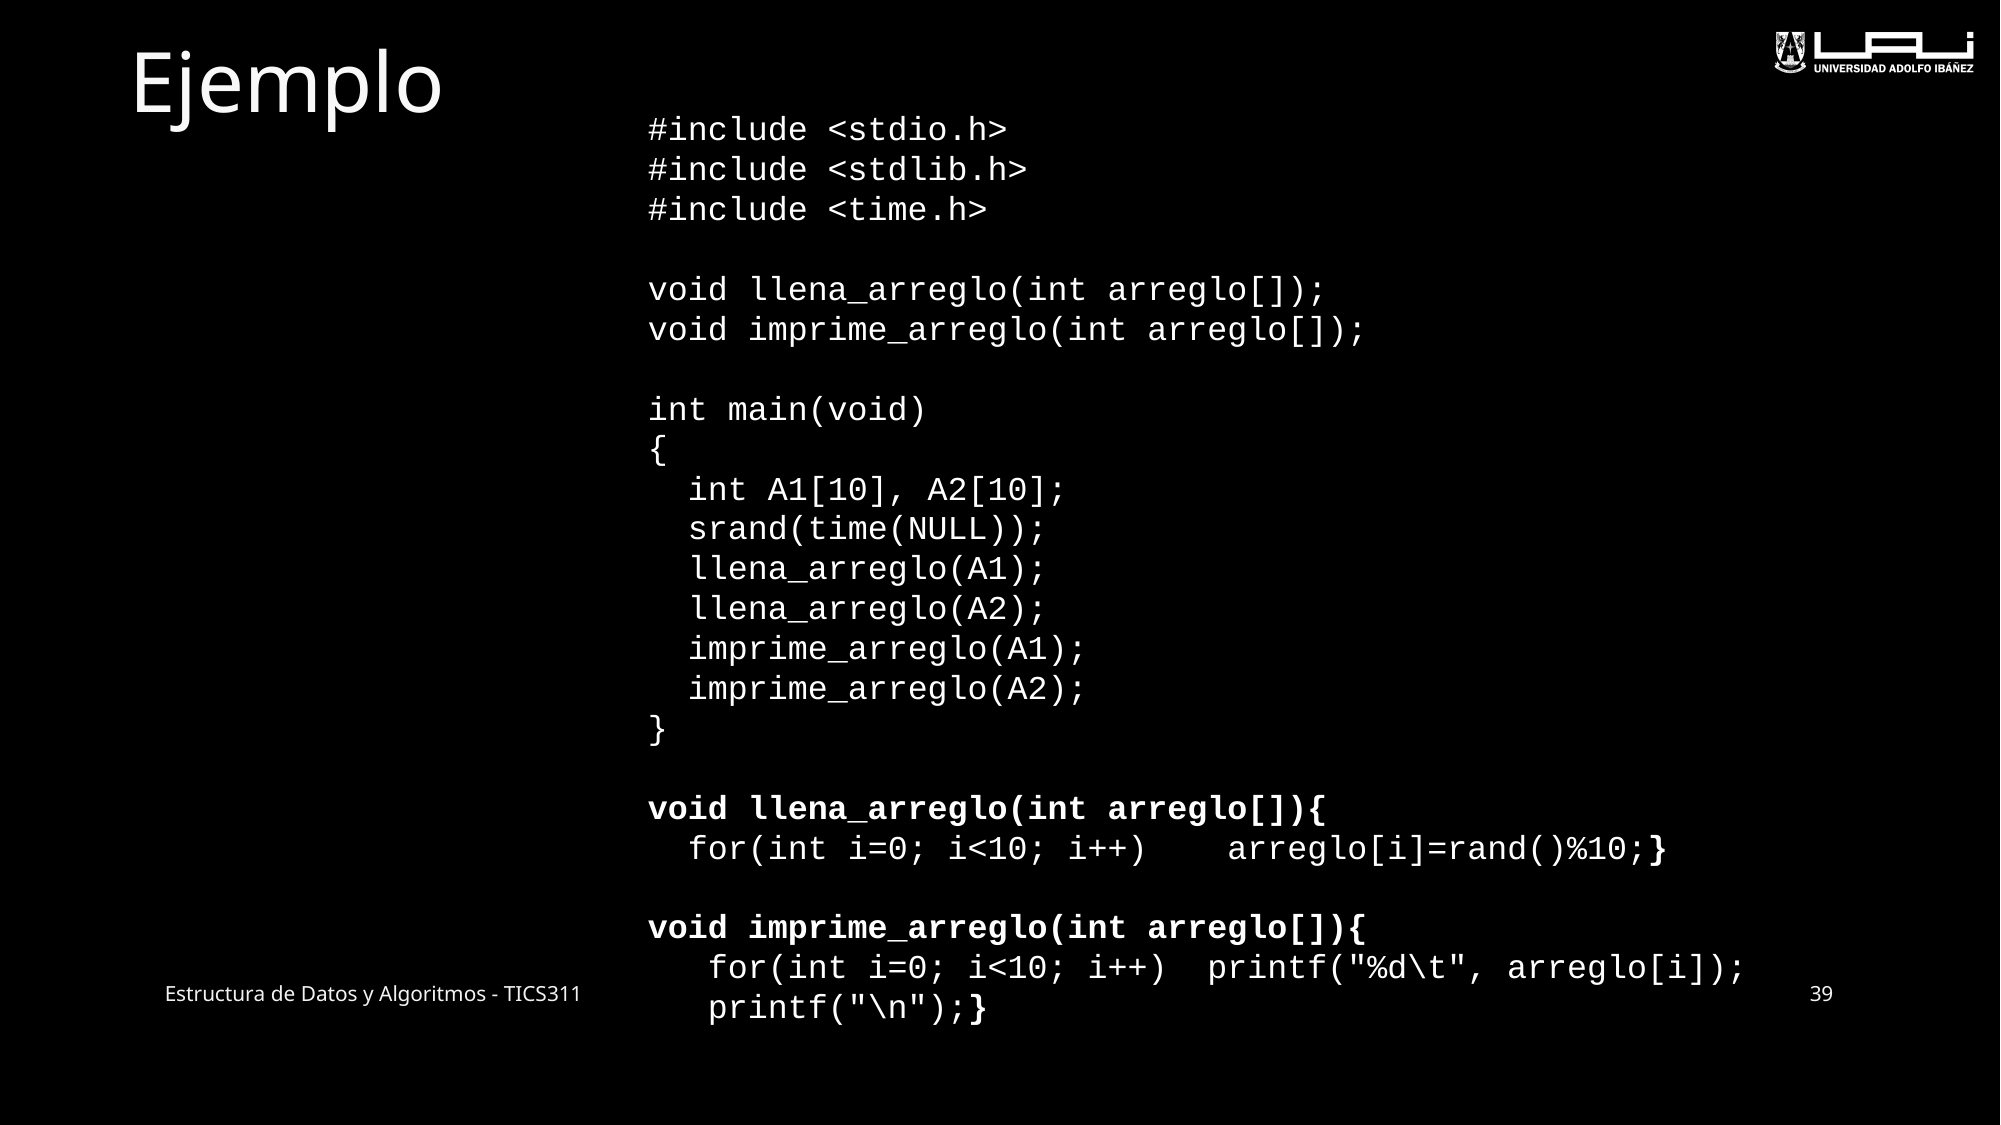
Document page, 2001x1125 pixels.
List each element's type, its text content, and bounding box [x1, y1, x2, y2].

text_box #include <stdio.h> #include <stdlib.h> #include <time.h> void llena_arreglo(int arreglo[]); void imprime_arreglo(int arreglo[]); int main(void) { int A1[10], A2[10]; srand(time(NULL)); llena_arreglo(A1); llena_arreglo(A2); imprime_arreglo(A1); imprime_arreglo(A2); } void llena_arreglo(int arreglo[]){ for(int i=0; i<10; i++) arreglo[i]=rand()%10;} void imprime_arreglo(int arreglo[]){ for(int i=0; i<10; i++) printf("%d\t", arreglo[i]); printf("\n");} [633, 99, 2000, 1033]
title Ejemplo [0, 0, 1137, 160]
footer Estructura de Datos y Algoritmos - TICS311 [149, 965, 1245, 1025]
picture [1748, 5, 2000, 99]
